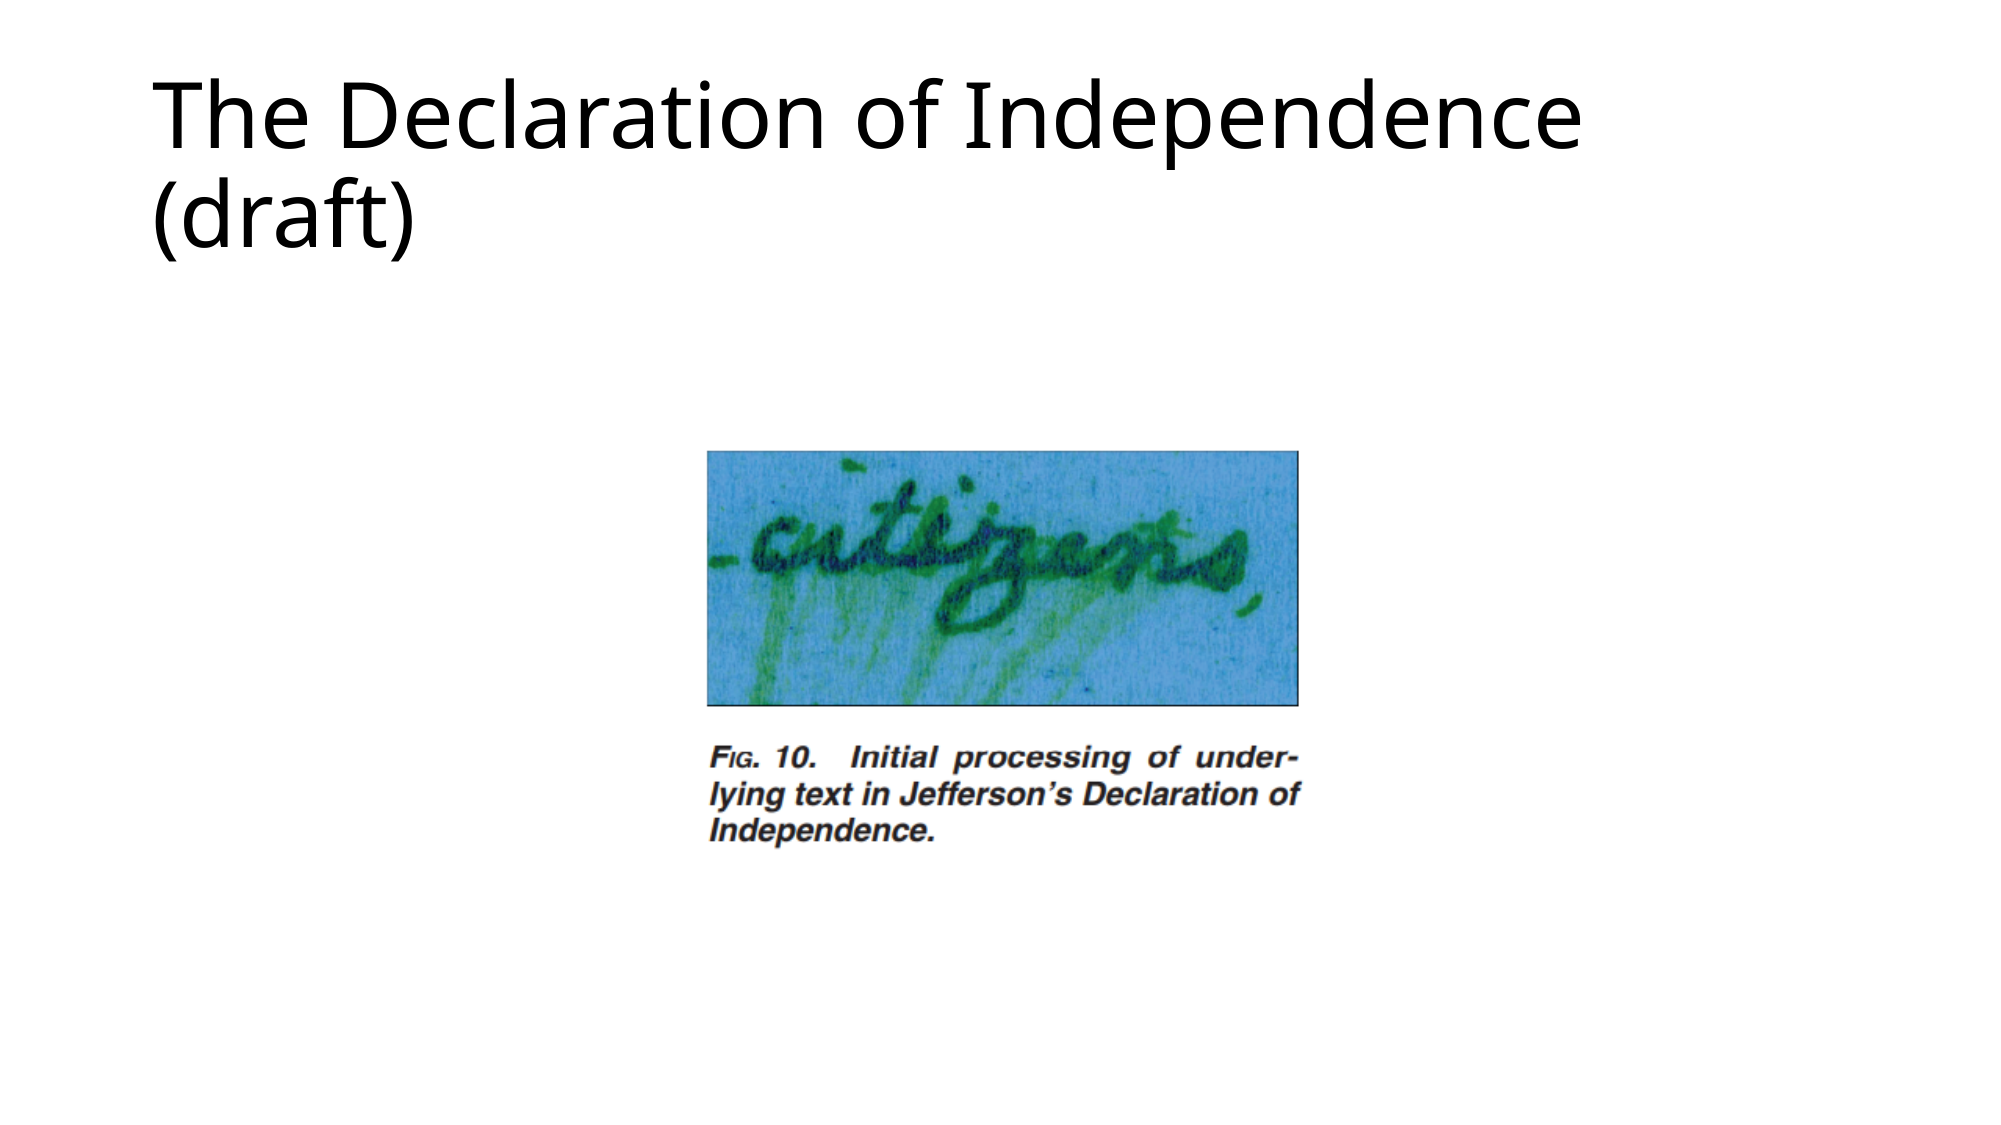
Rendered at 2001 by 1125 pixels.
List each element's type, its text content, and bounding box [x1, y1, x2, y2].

title The Declaration of Independence (draft) [137, 59, 1863, 278]
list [687, 437, 1313, 876]
